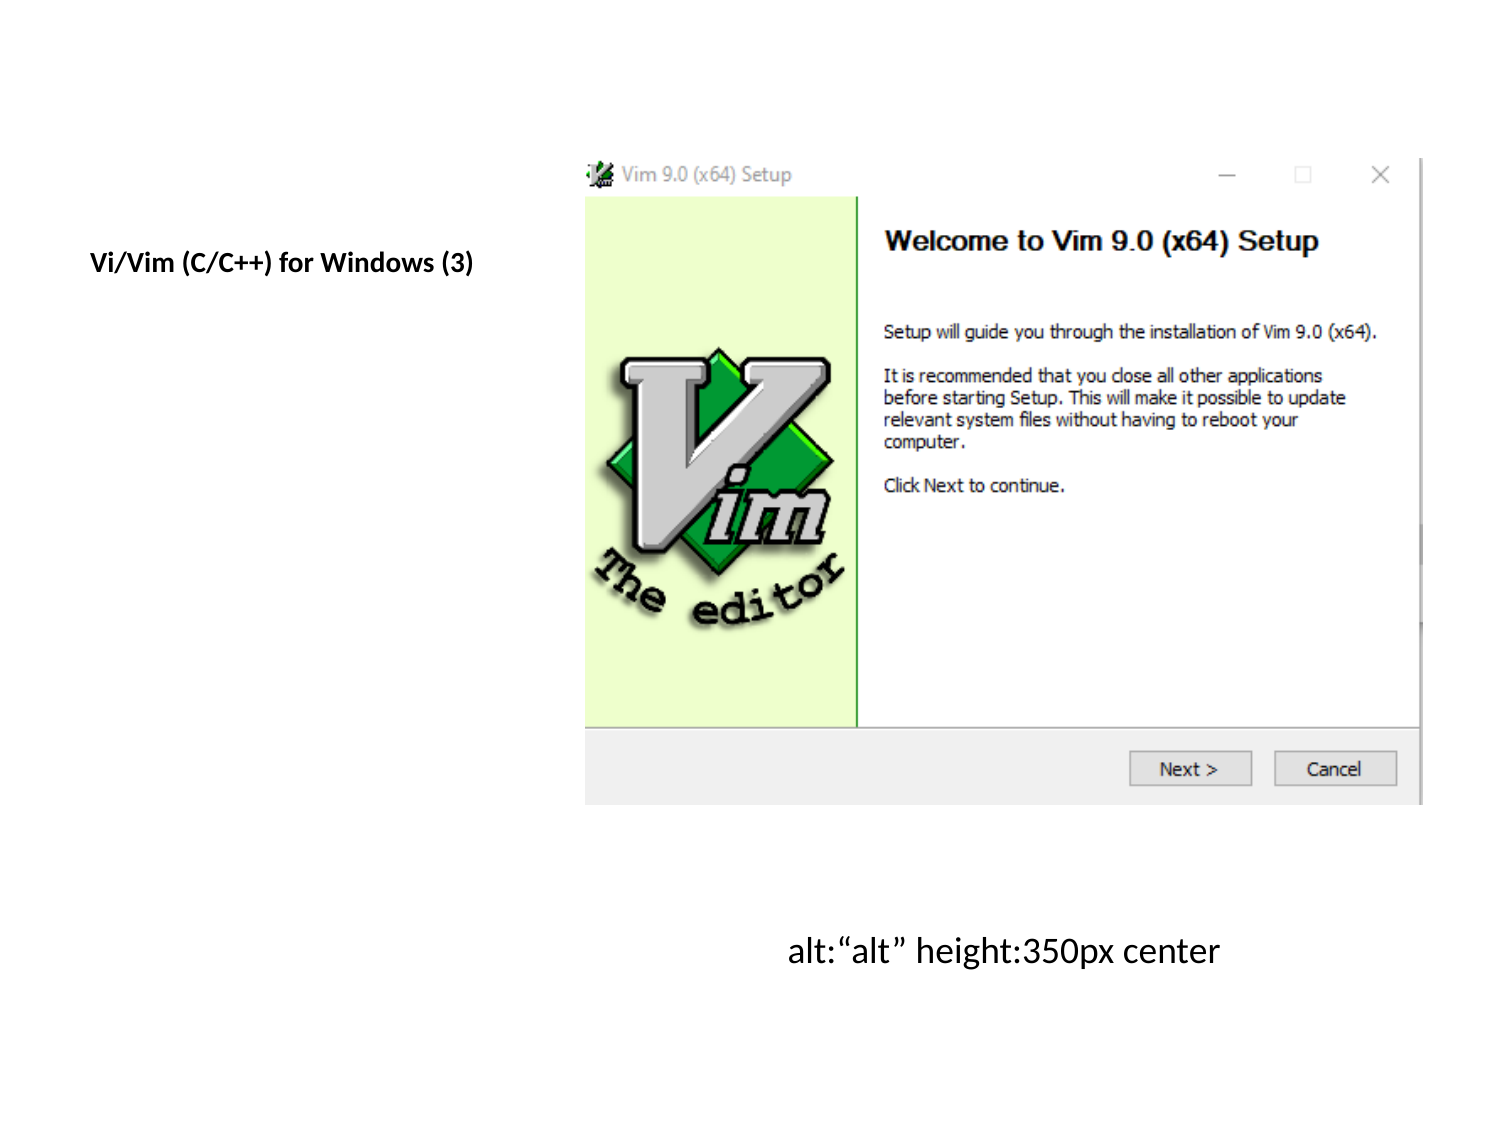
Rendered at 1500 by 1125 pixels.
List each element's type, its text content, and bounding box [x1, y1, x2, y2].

picture [585, 158, 1424, 805]
text_box alt:“alt” height:350px center [585, 918, 1423, 1003]
list Vi/Vim (C/C++) for Windows (3) [75, 235, 569, 1005]
